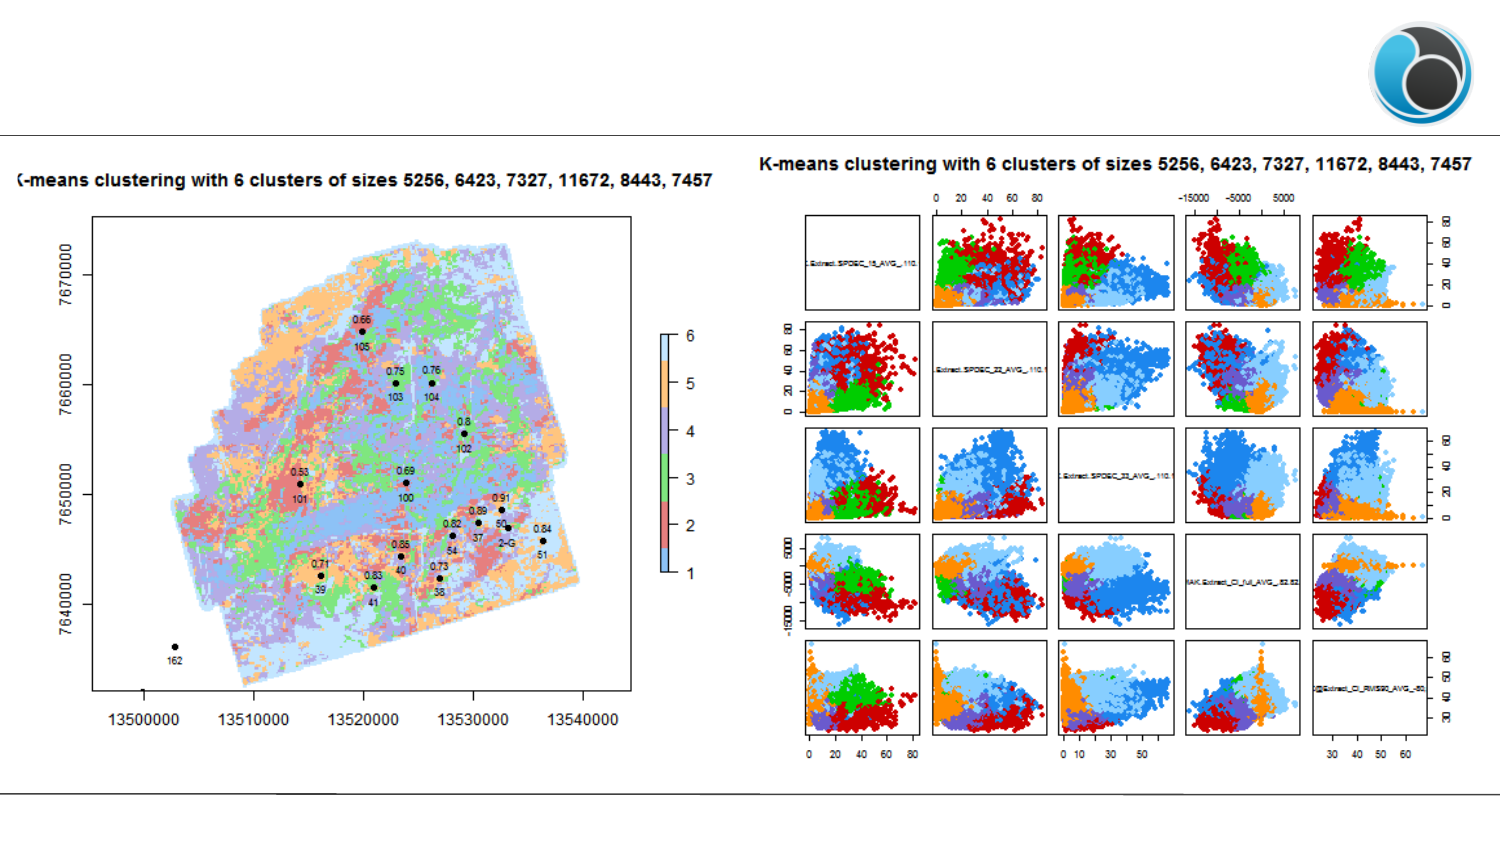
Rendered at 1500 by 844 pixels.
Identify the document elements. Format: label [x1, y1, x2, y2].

picture [749, 149, 1483, 777]
picture [17, 149, 739, 777]
picture [1363, 21, 1475, 127]
